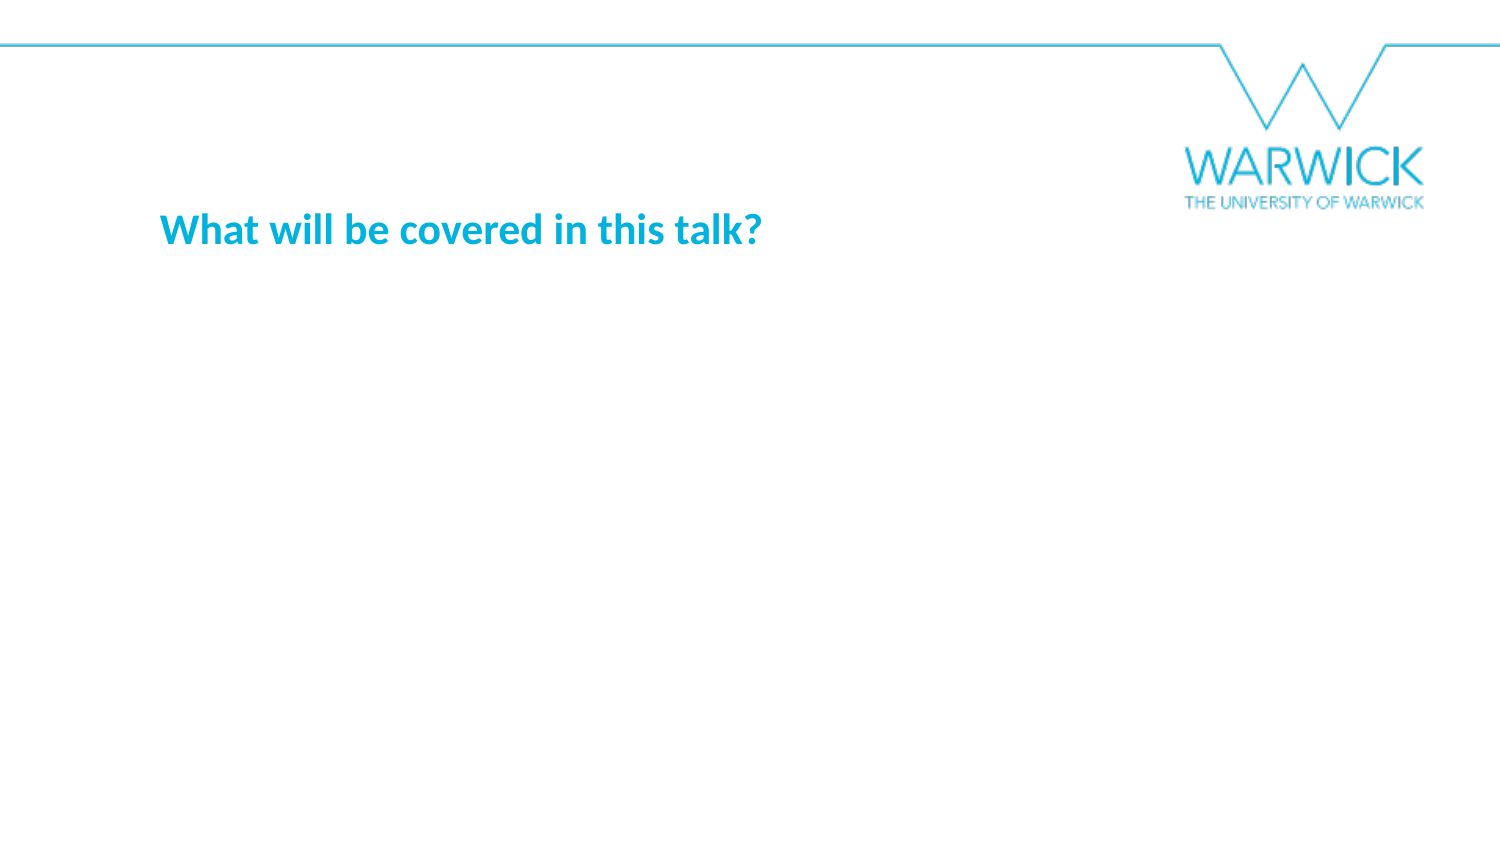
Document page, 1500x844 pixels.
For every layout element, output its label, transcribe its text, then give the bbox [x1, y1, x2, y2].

list What will be covered in this talk? [145, 199, 1027, 262]
